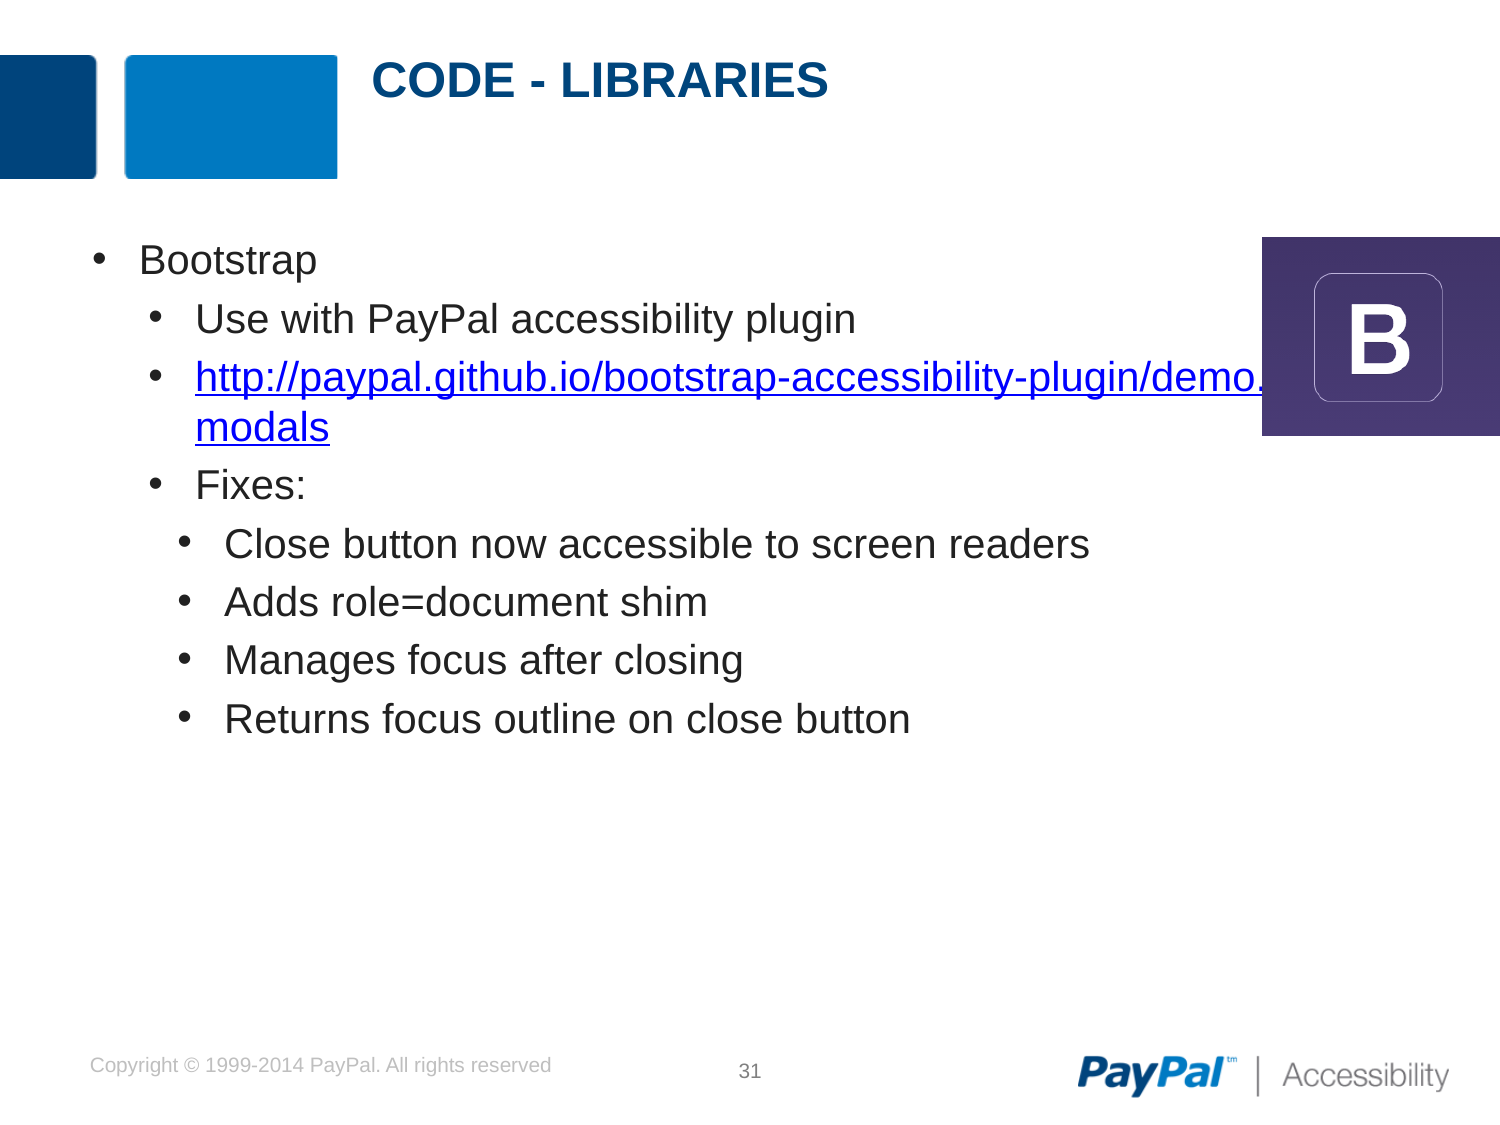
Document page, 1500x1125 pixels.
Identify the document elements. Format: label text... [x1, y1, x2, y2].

picture [1262, 237, 1500, 436]
title Code - Libraries [356, 40, 1421, 117]
list Bootstrap Use with PayPal accessibility plugin http://paypal.github.io/bootstrap-accessibility-plugin/demo.html#modals Fixes: Close button now accessible to screen readers Adds role=document shim Manages focus after closing Returns focus outline on close button [77, 225, 1435, 827]
picture [1078, 1046, 1449, 1100]
